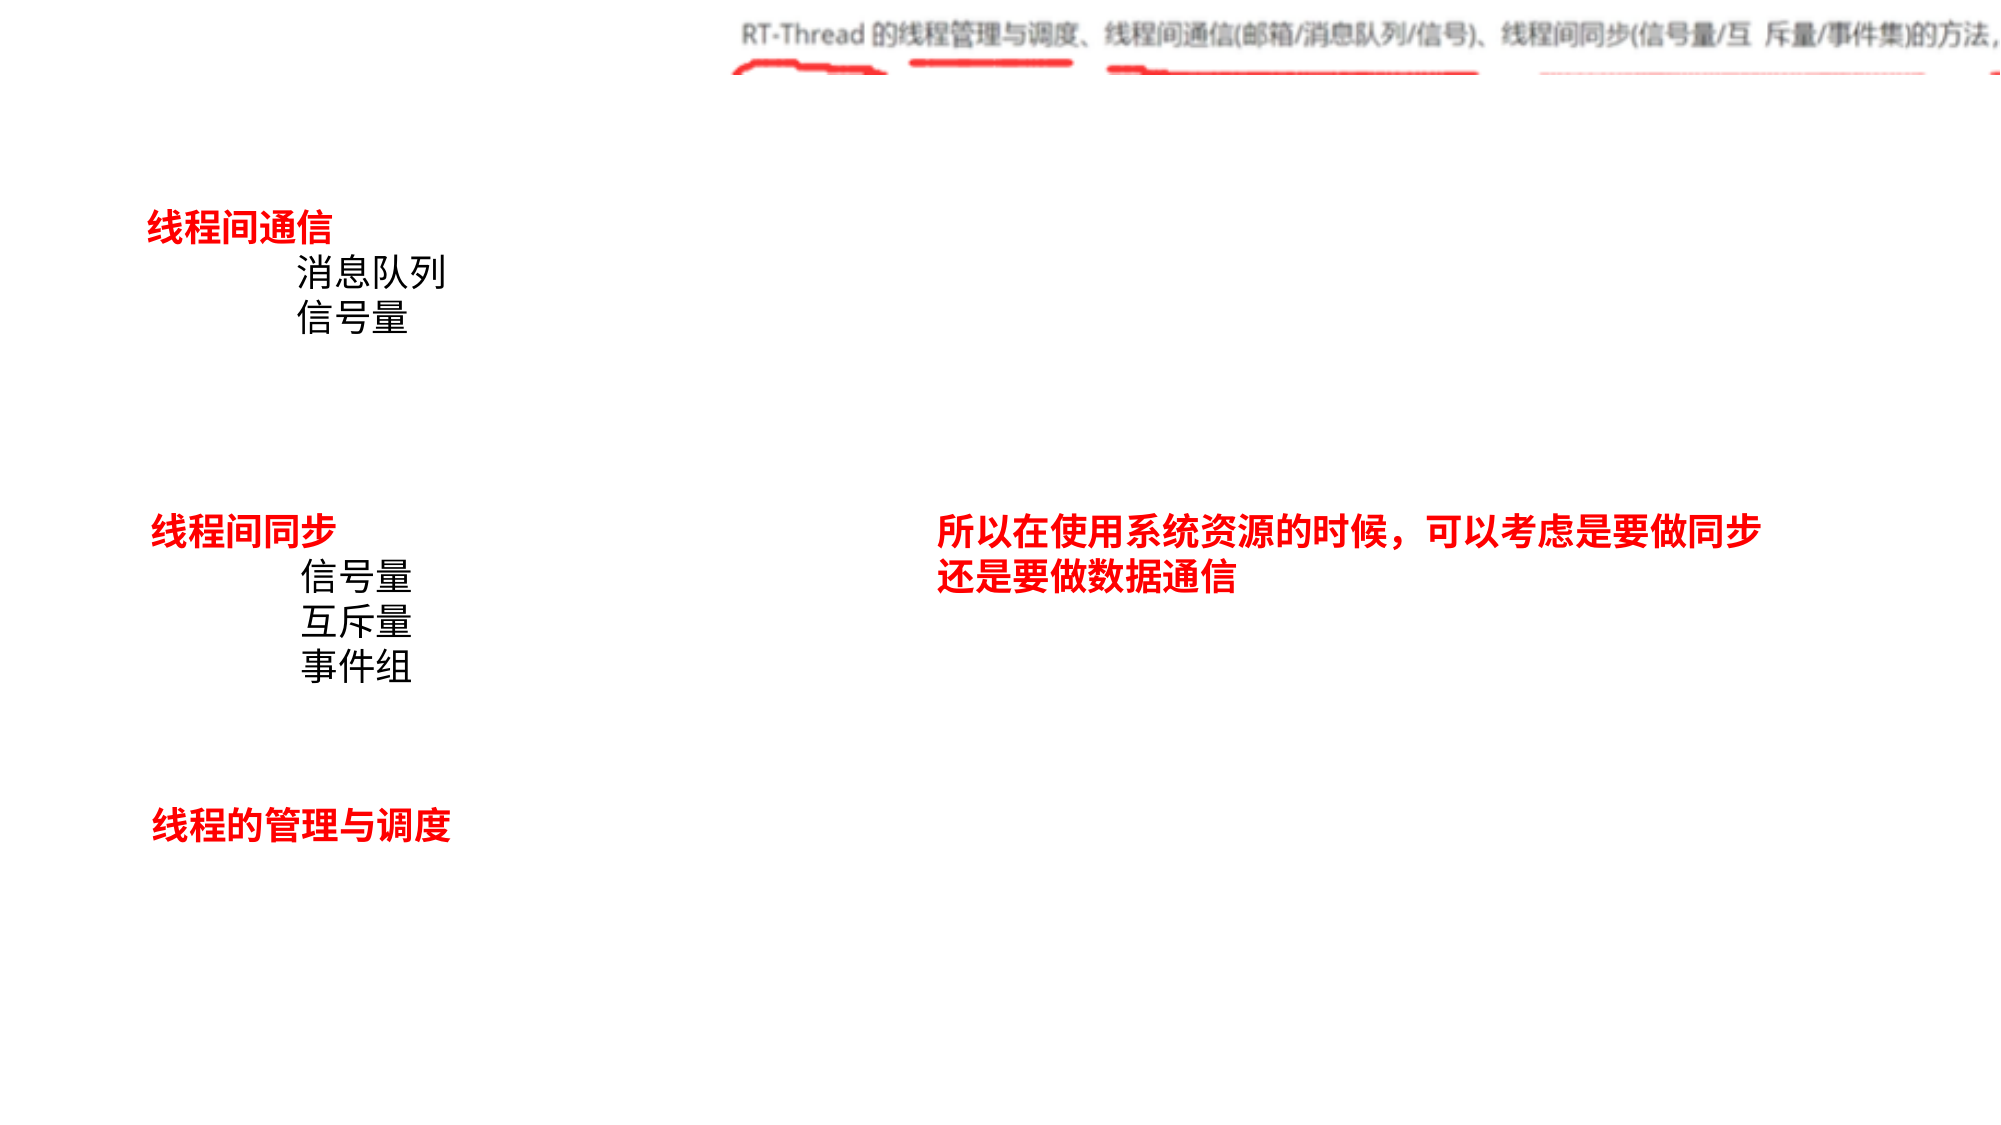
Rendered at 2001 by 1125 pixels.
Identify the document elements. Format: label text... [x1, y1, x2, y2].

picture [714, 0, 2000, 75]
text_box 所以在使用系统资源的时候，可以考虑是要做同步 还是要做数据通信 [923, 501, 1778, 606]
text_box 线程间同步 信号量 互斥量 事件组 [135, 501, 429, 696]
text_box 线程间通信 消息队列 信号量 [131, 196, 462, 347]
text_box 线程的管理与调度 [137, 794, 467, 855]
